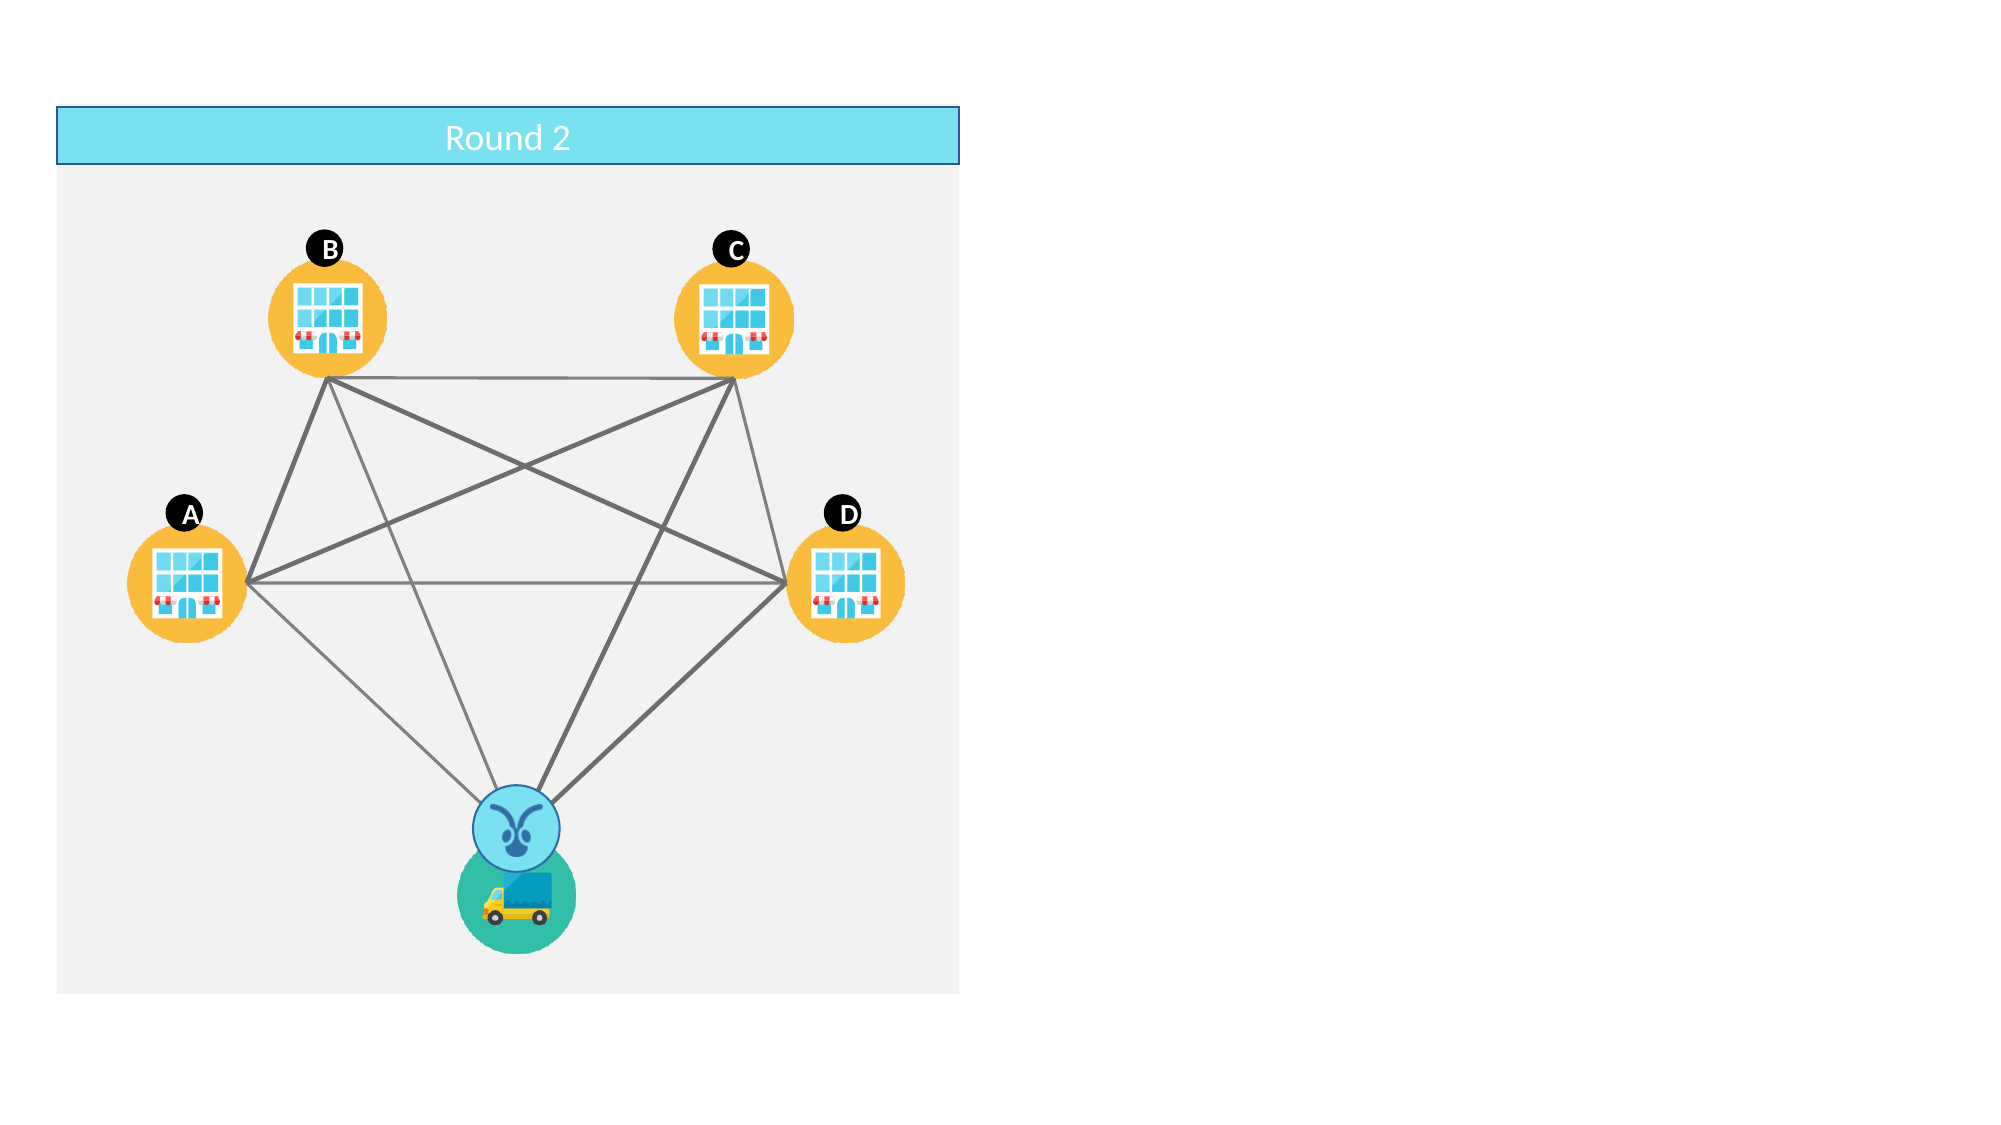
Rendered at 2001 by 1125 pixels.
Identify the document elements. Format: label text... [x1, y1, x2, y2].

picture [457, 837, 576, 954]
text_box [472, 785, 560, 872]
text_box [127, 495, 246, 643]
text_box Round 2 [56, 106, 960, 165]
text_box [327, 584, 516, 837]
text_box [786, 495, 905, 643]
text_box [246, 584, 327, 837]
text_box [674, 231, 794, 379]
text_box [267, 230, 387, 377]
text_box [56, 165, 960, 995]
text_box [327, 377, 786, 584]
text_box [246, 377, 327, 584]
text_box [516, 583, 786, 837]
